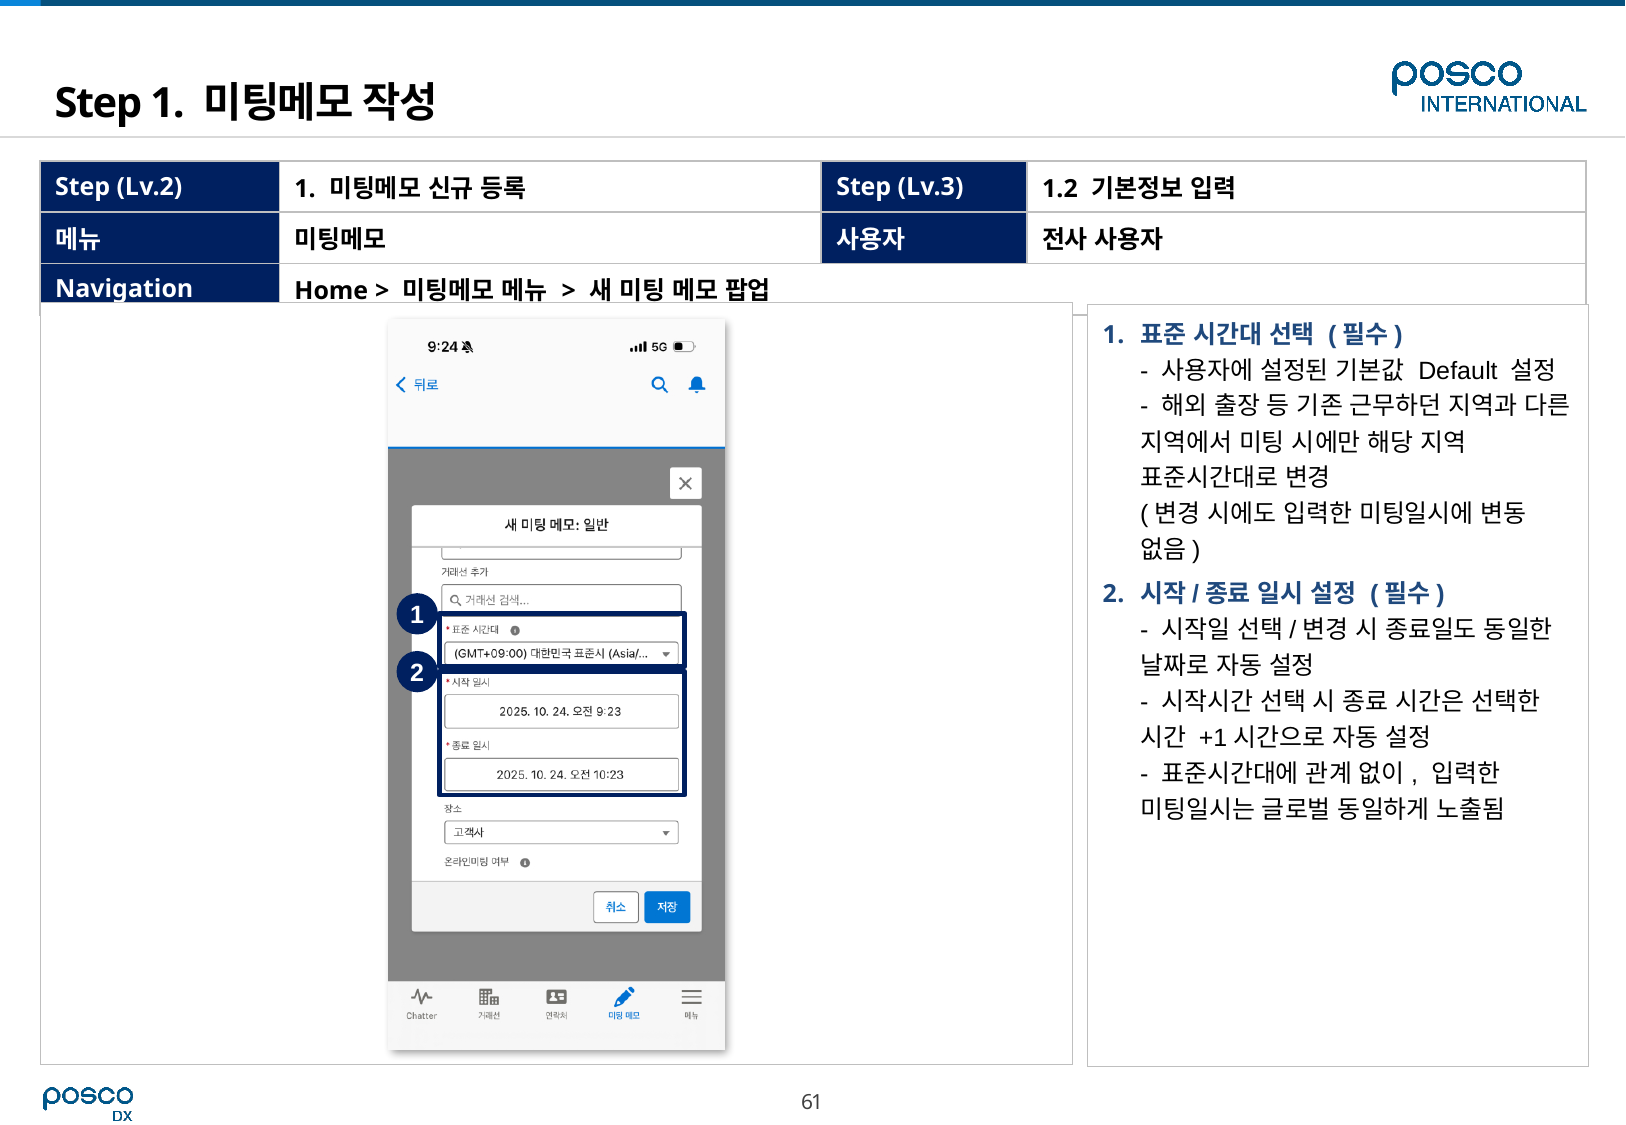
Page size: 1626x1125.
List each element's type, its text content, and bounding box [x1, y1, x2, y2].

table_header 1.2 기본정보 입력 [1028, 162, 1585, 211]
text_box [40, 302, 1073, 1065]
table_header 1. 미팅메모 신규 등록 [280, 162, 820, 211]
table_cell Navigation [41, 264, 279, 302]
table_header Step (Lv.2) [41, 162, 279, 211]
text_box Step 1. 미팅메모 작성 [39, 68, 685, 115]
picture [388, 319, 725, 1050]
text_box 표준 시간대 선택 (필수) - 사용자에 설정된 기본값 Default 설정 - 해외 출장 등 기존 근무하던 지역과 다른 지역에서 미팅 시에만 해당 지역 표준시간대로 변경 (변경 시에도 입력한 미팅일시에 변동 없음) 시작/종료 일시 설정 (필수) - 시작일 선택/변경 시 종료일도 동일한 날짜로 자동 설정 - 시작시간 선택 시 종료 시간은 선택한 시간 +1시간으로 자동 설정 - 표준시간대에 관계 없이, 입력한 미팅일시는 글로벌 동일하게 노출됨 [1087, 304, 1589, 1067]
text_box [390, 321, 730, 1057]
picture [1391, 59, 1587, 113]
table_cell 전사 사용자 [1028, 213, 1585, 263]
table_cell Home > 미팅메모 메뉴 > 새 미팅 메모 팝업 [280, 264, 1585, 314]
table_header Step (Lv.3) [822, 162, 1026, 211]
picture [43, 1087, 133, 1121]
picture [0, 0, 41, 6]
table_cell 사용자 [822, 213, 1026, 263]
table_cell 메뉴 [41, 213, 279, 263]
table_cell 미팅메모 [280, 213, 820, 263]
